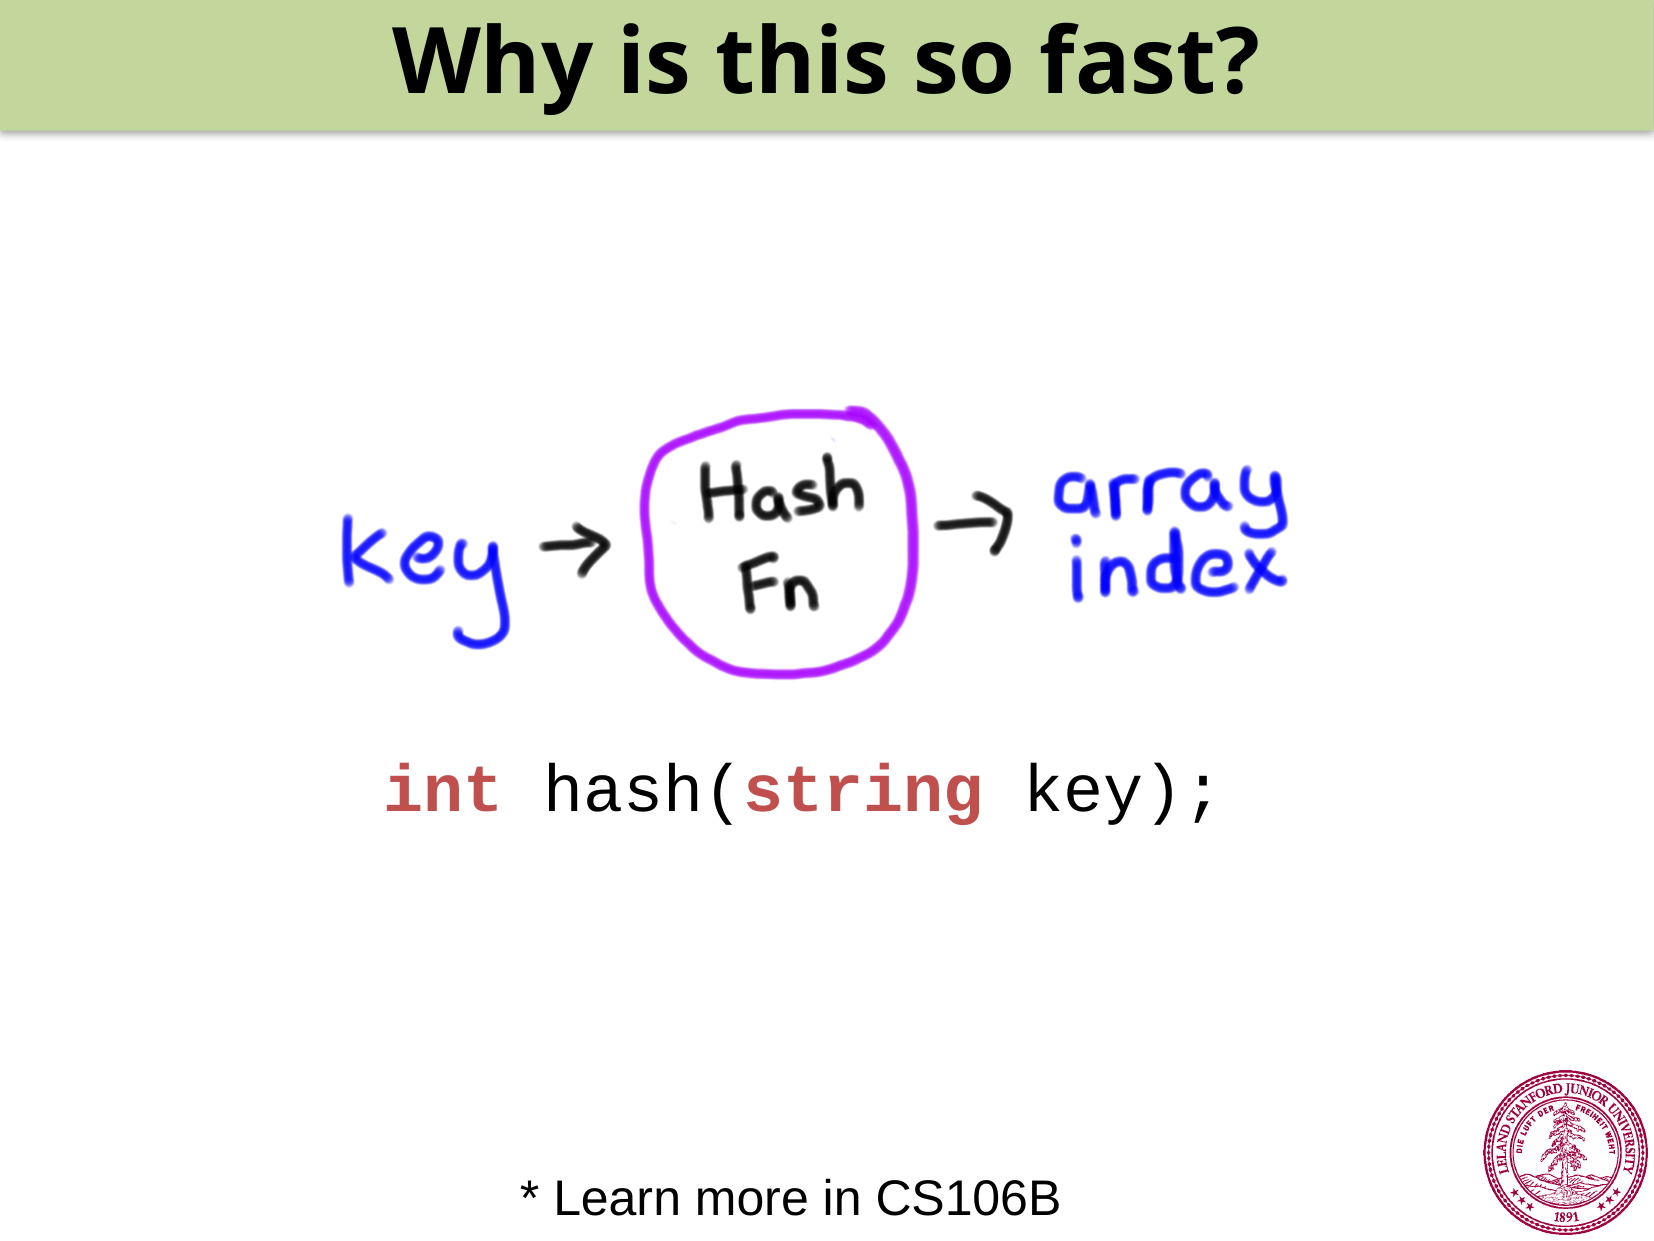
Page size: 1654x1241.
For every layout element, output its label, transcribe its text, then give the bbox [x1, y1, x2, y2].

picture [1483, 1070, 1648, 1235]
text_box Why is this so fast? [0, 0, 1654, 134]
picture [206, 324, 1351, 742]
text_box int hash(string key); [368, 750, 1239, 835]
text_box * Learn more in CS106B [505, 1162, 1077, 1234]
